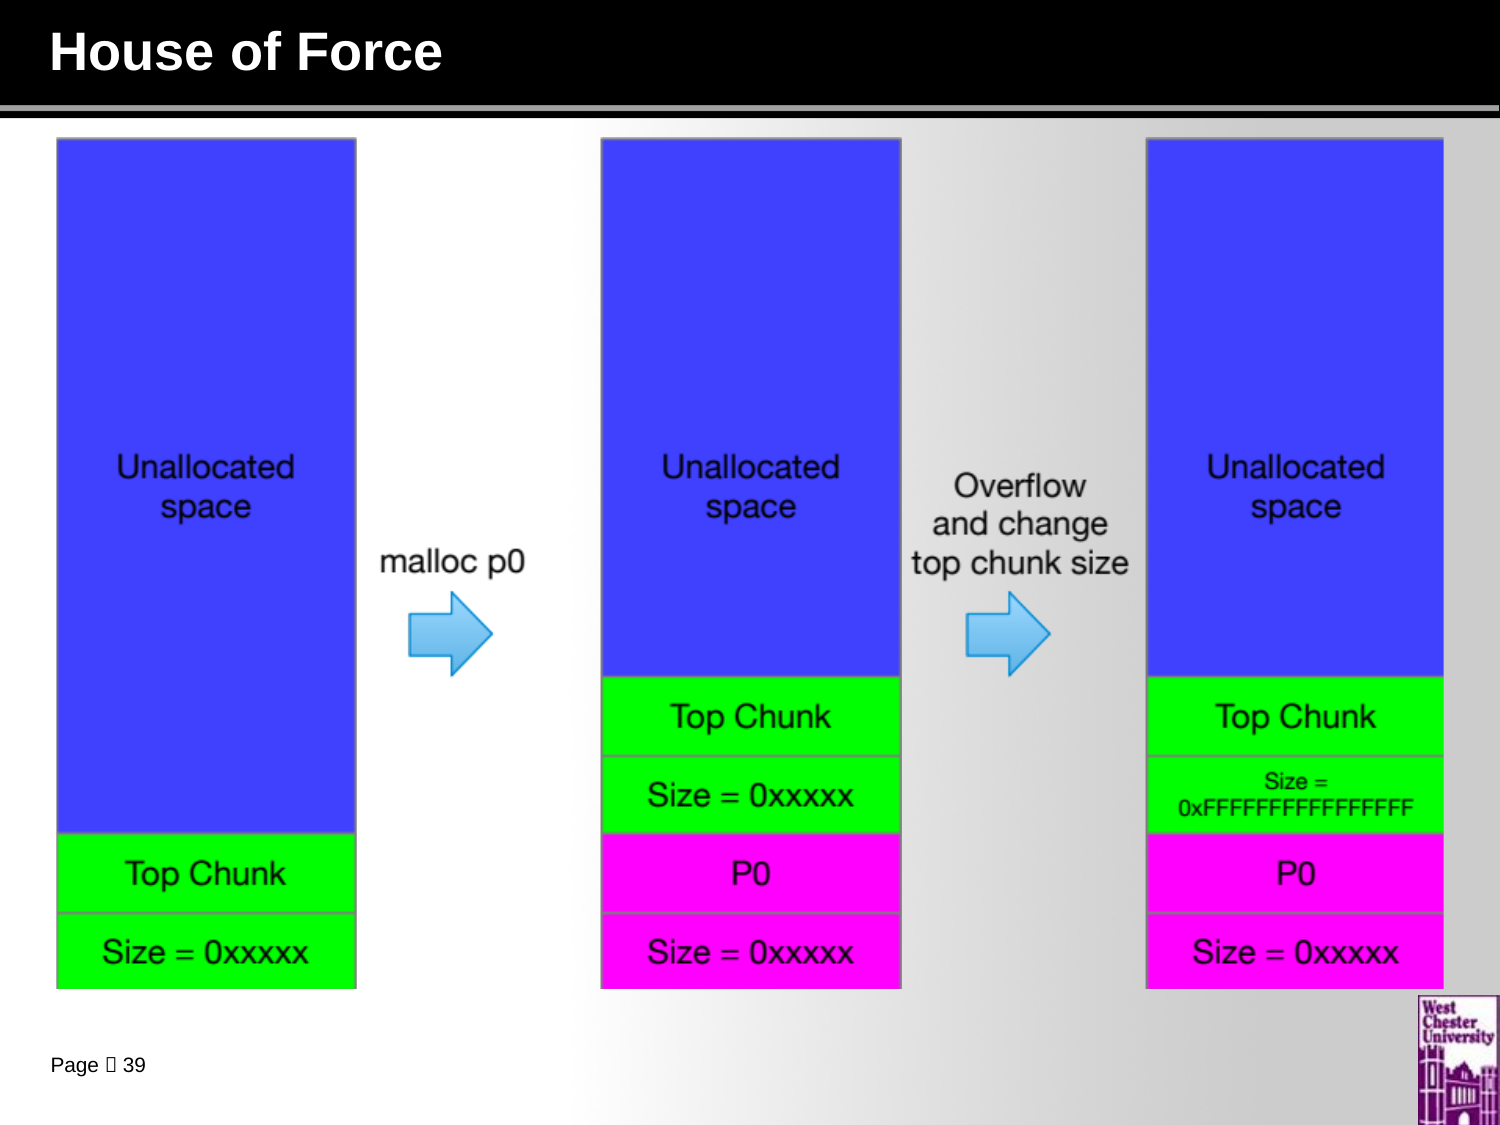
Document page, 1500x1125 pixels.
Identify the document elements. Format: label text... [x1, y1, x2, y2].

title House of Force [49, 16, 1447, 123]
picture [0, 0, 1500, 1125]
